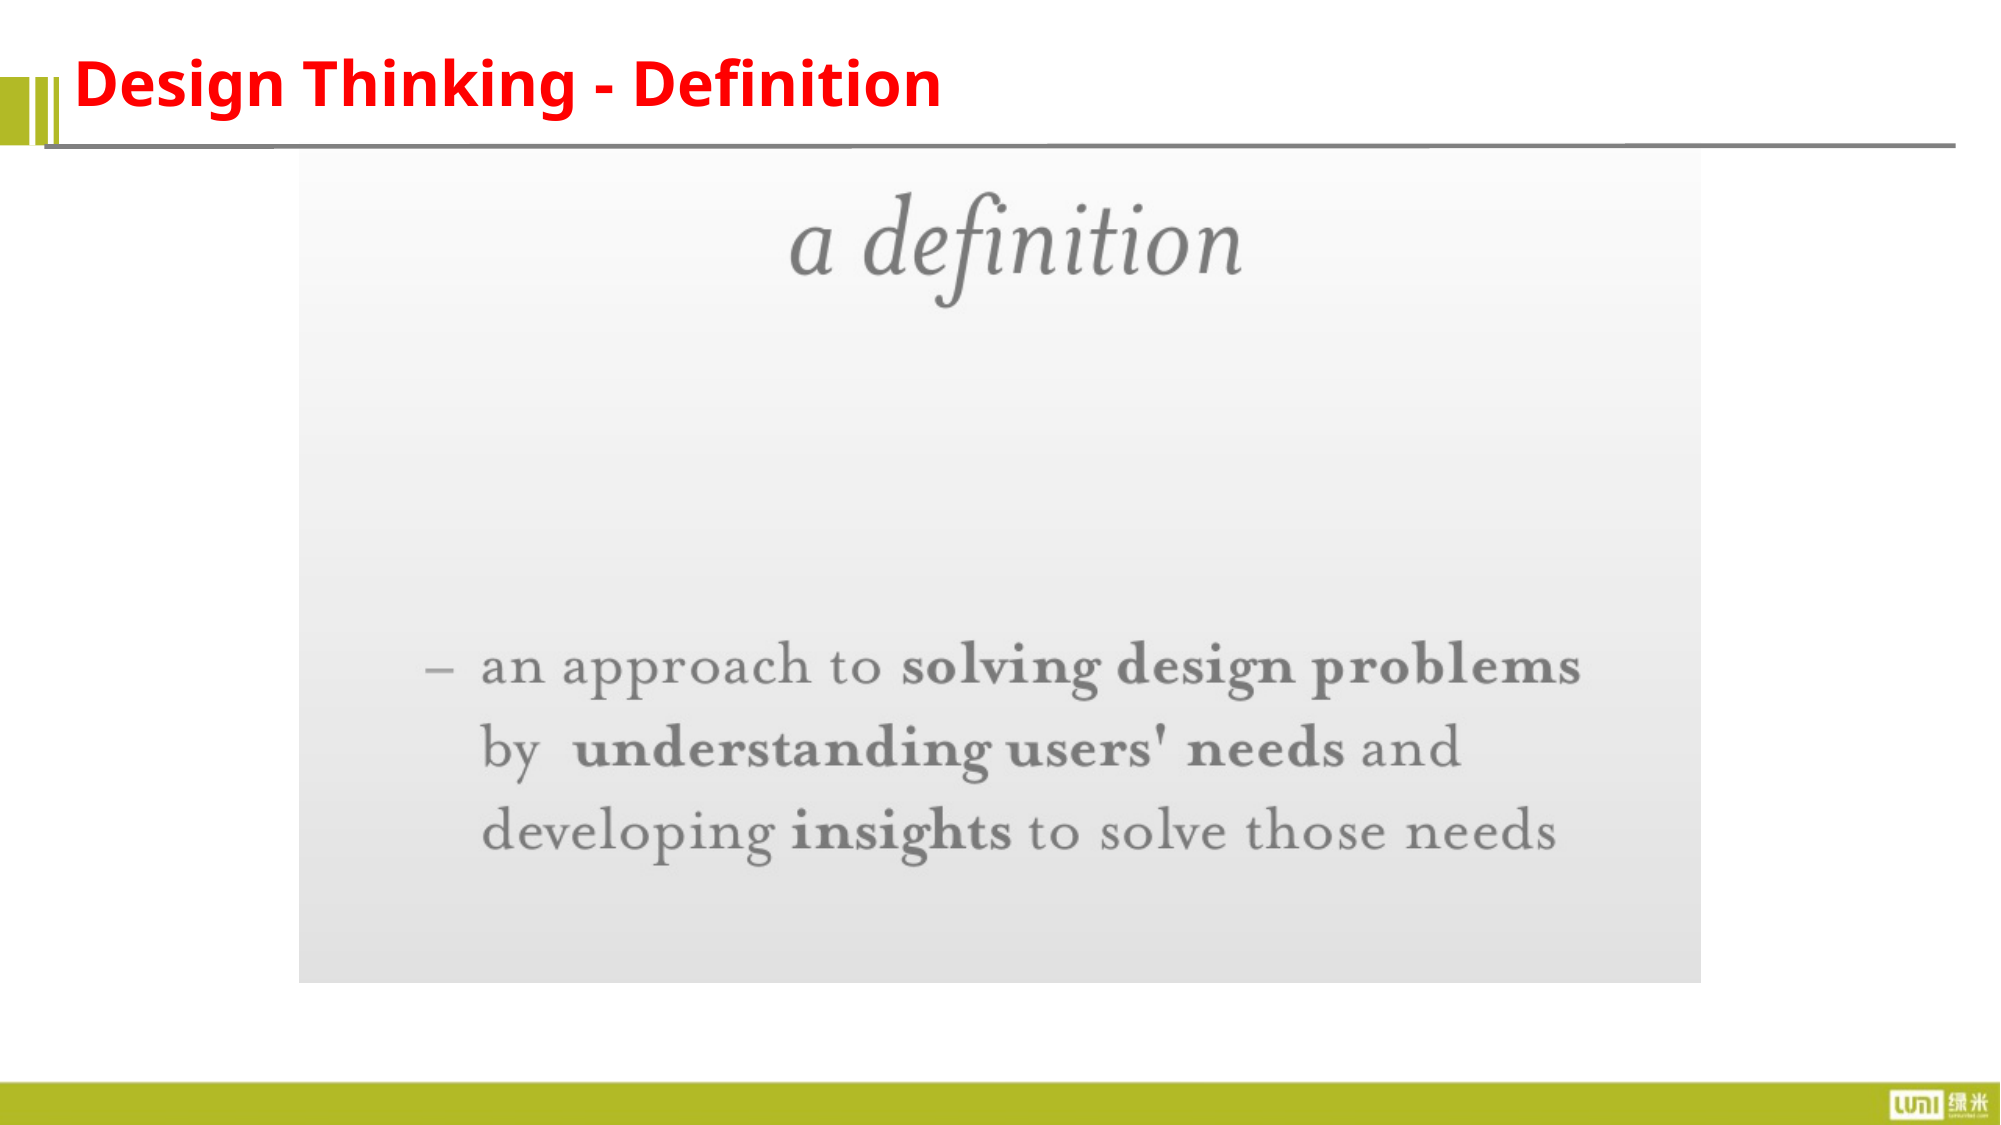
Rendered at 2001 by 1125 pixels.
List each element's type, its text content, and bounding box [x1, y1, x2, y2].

text_box Design Thinking - Definition [63, 45, 1572, 118]
picture [0, 1081, 2000, 1125]
picture [299, 147, 1701, 983]
